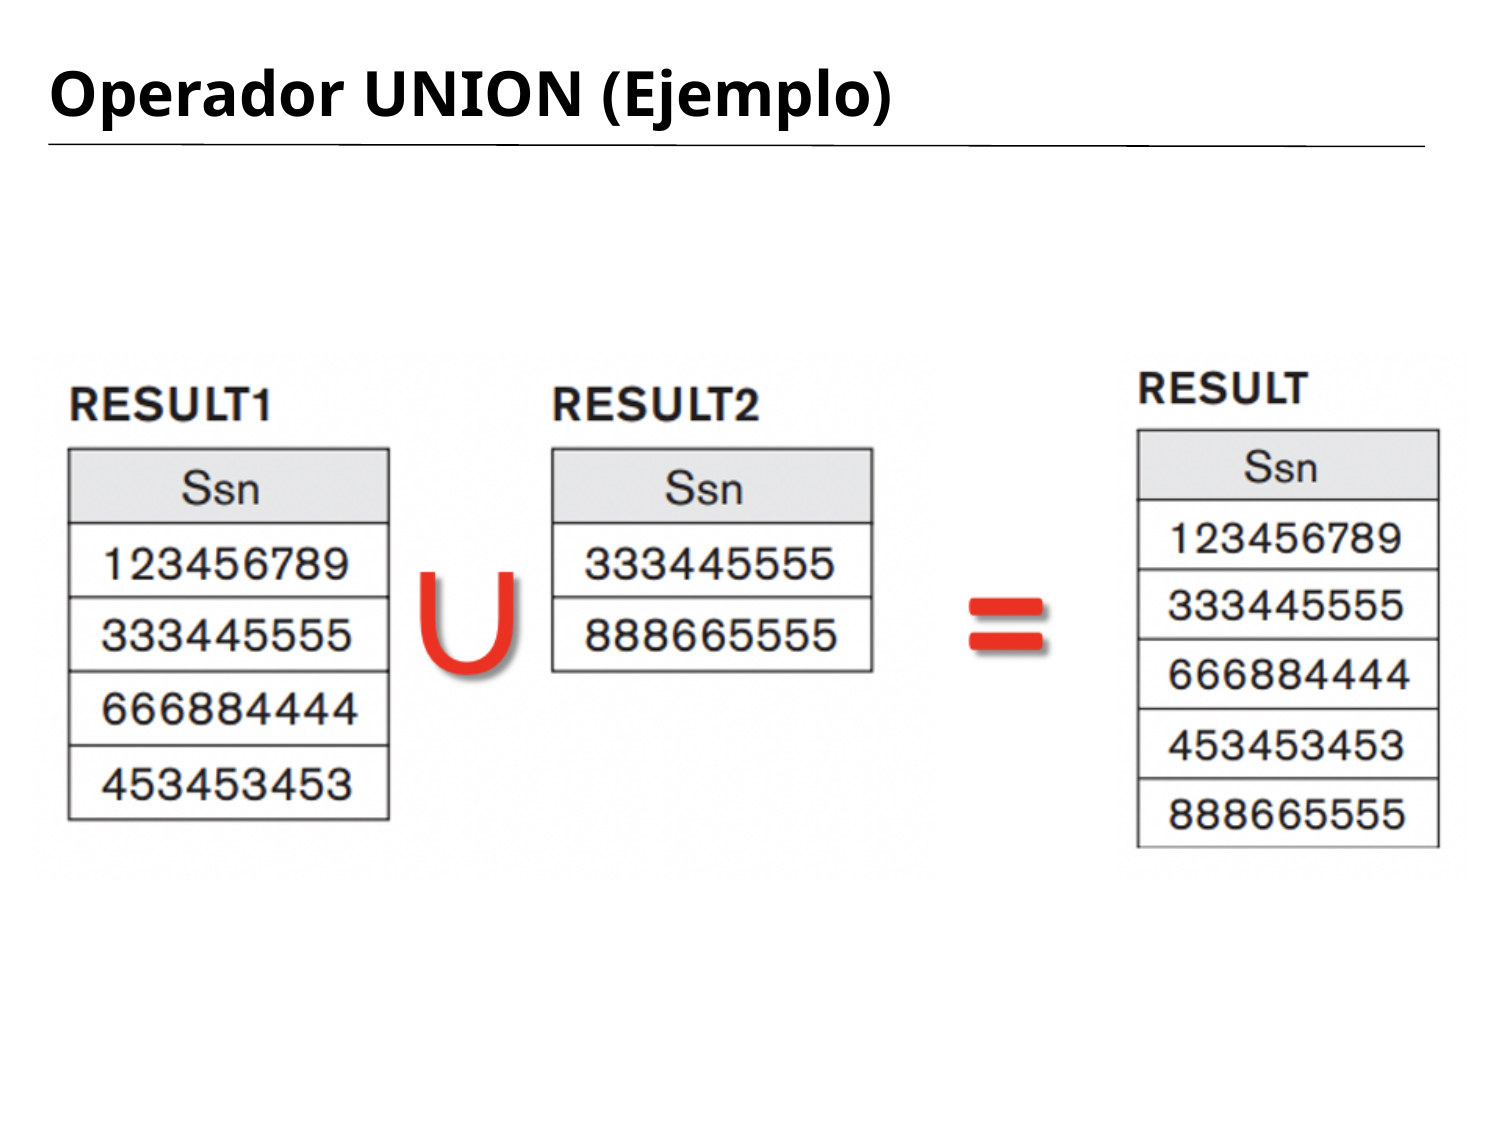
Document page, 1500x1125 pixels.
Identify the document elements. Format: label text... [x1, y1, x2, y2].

picture [32, 343, 1468, 886]
title Operador UNION (Ejemplo) [33, 32, 1384, 145]
